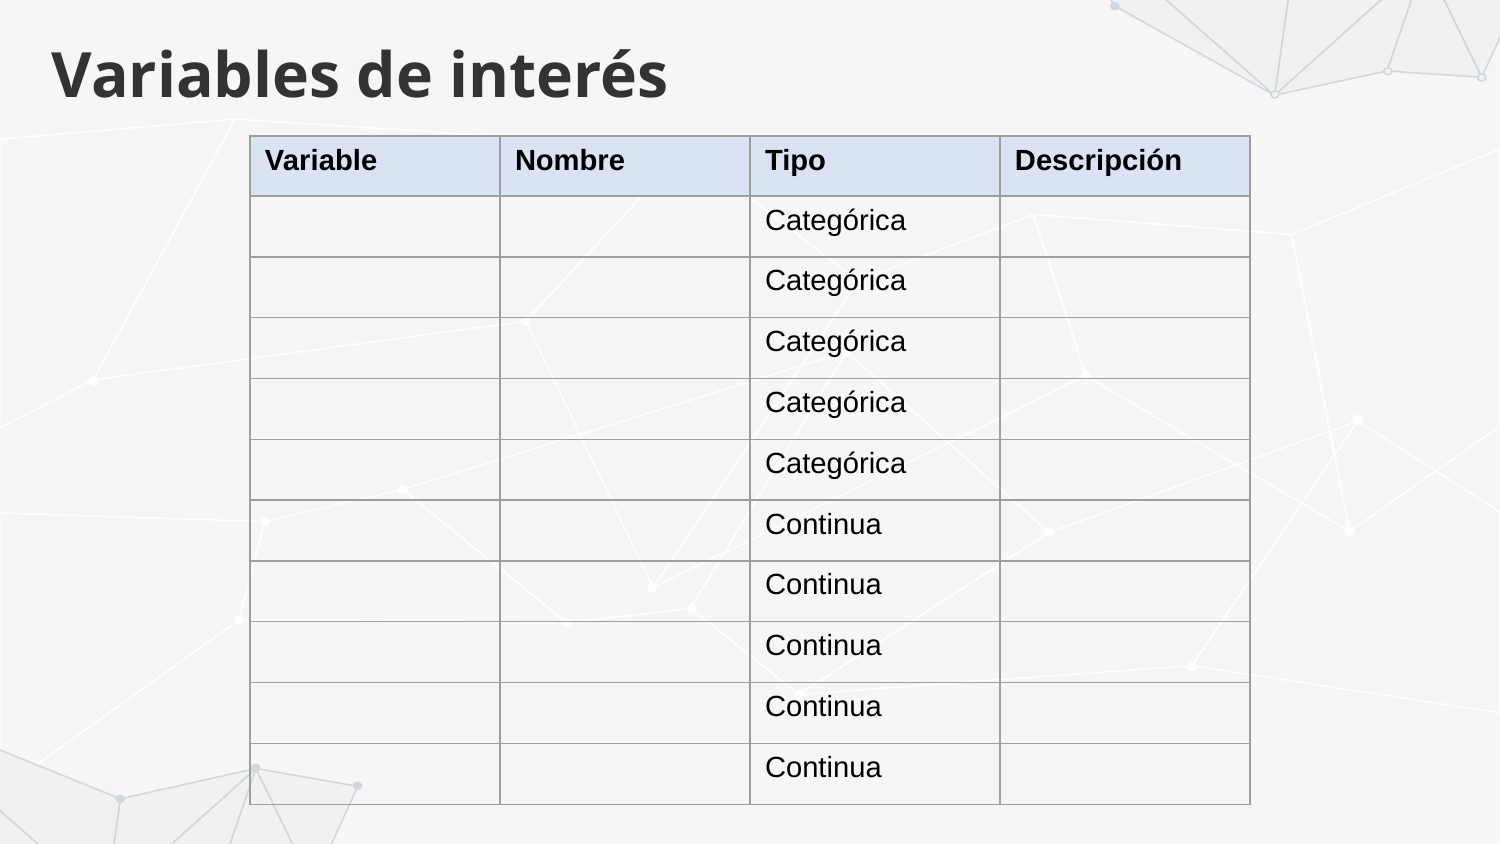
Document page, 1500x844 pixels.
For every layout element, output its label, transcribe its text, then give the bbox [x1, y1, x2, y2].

table_cell [1001, 501, 1249, 560]
table_cell [251, 440, 499, 499]
table_header Variable [251, 137, 499, 195]
table_cell Continua [751, 622, 999, 682]
table_cell [251, 318, 499, 378]
table_cell Continua [751, 744, 999, 804]
table_cell [501, 318, 749, 378]
table_header Nombre [501, 137, 749, 195]
title Variables de interés [36, 19, 1301, 114]
table_cell [1001, 744, 1249, 804]
table_cell Categórica [751, 318, 999, 378]
table_cell [501, 258, 749, 317]
table_cell [1001, 197, 1249, 256]
table_cell [501, 562, 749, 621]
table_cell [501, 501, 749, 560]
table_cell [501, 379, 749, 439]
table_header Tipo [751, 137, 999, 195]
table_cell [1001, 622, 1249, 682]
table_cell [1001, 562, 1249, 621]
table_header Descripción [1001, 137, 1249, 195]
table_cell [251, 501, 499, 560]
table_cell Categórica [751, 258, 999, 317]
table_cell Categórica [751, 440, 999, 499]
table_cell Continua [751, 501, 999, 560]
table_cell [501, 440, 749, 499]
table_cell [251, 562, 499, 621]
table_cell Continua [751, 683, 999, 743]
table_cell Continua [751, 562, 999, 621]
table_cell [251, 622, 499, 682]
table_cell [1001, 258, 1249, 317]
table_cell [251, 379, 499, 439]
table_cell [251, 258, 499, 317]
table_cell [501, 683, 749, 743]
table_cell [1001, 683, 1249, 743]
table_cell [1001, 379, 1249, 439]
table_cell Categórica [751, 379, 999, 439]
table_cell [1001, 318, 1249, 378]
table_cell Categórica [751, 197, 999, 256]
table_cell [501, 622, 749, 682]
table_cell [1001, 440, 1249, 499]
table_cell [251, 197, 499, 256]
table_cell [501, 744, 749, 804]
table_cell [251, 744, 499, 804]
table_cell [251, 683, 499, 743]
table_cell [501, 197, 749, 256]
